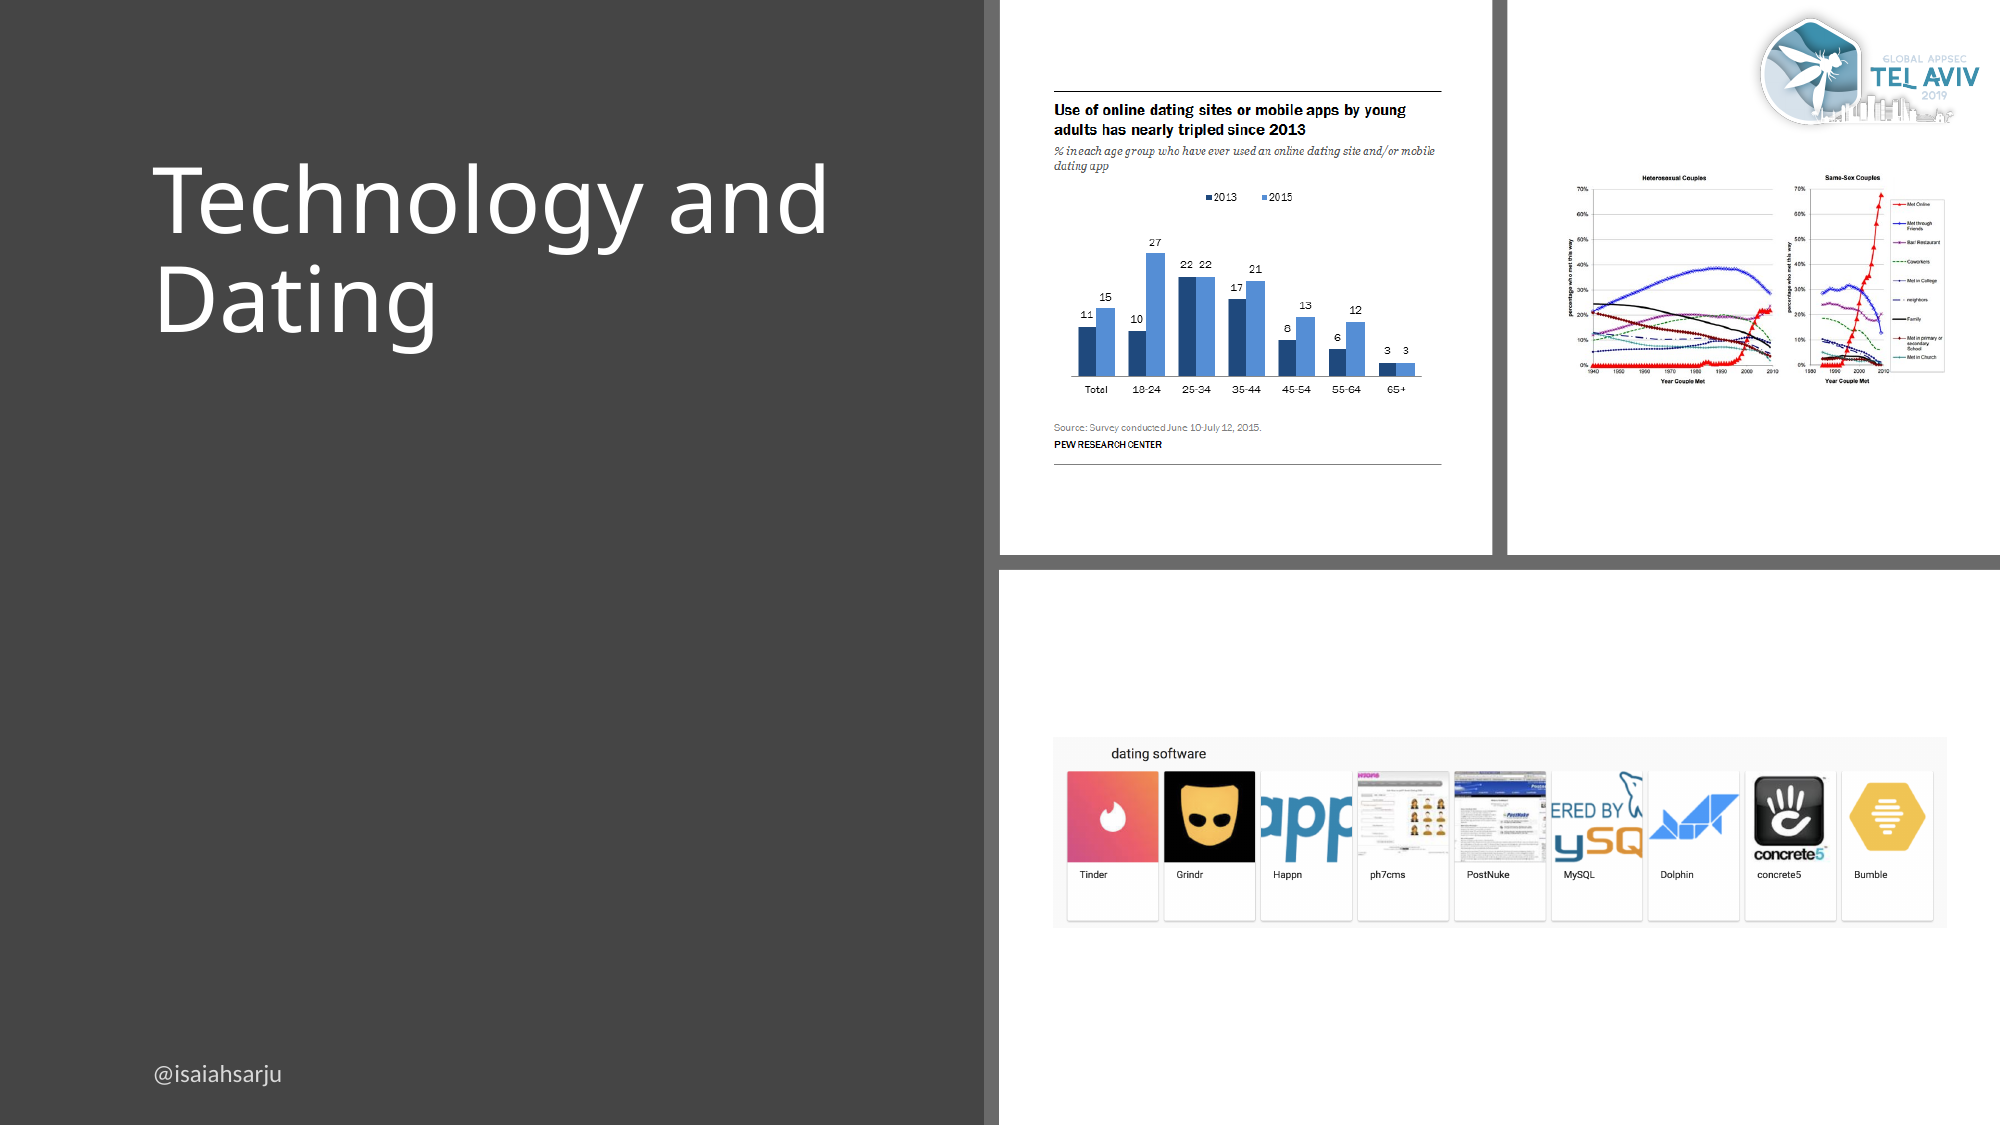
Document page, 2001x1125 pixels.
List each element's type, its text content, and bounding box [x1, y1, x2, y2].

footer @isaiahsarju [137, 1042, 891, 1103]
picture [1746, 2, 2000, 137]
title Technology and Dating [137, 118, 892, 389]
text_box [1506, 0, 2000, 556]
text_box [983, 0, 2000, 1125]
text_box [999, 0, 1493, 556]
picture [1558, 168, 1947, 387]
picture [1053, 90, 1442, 465]
picture [1053, 737, 1947, 928]
